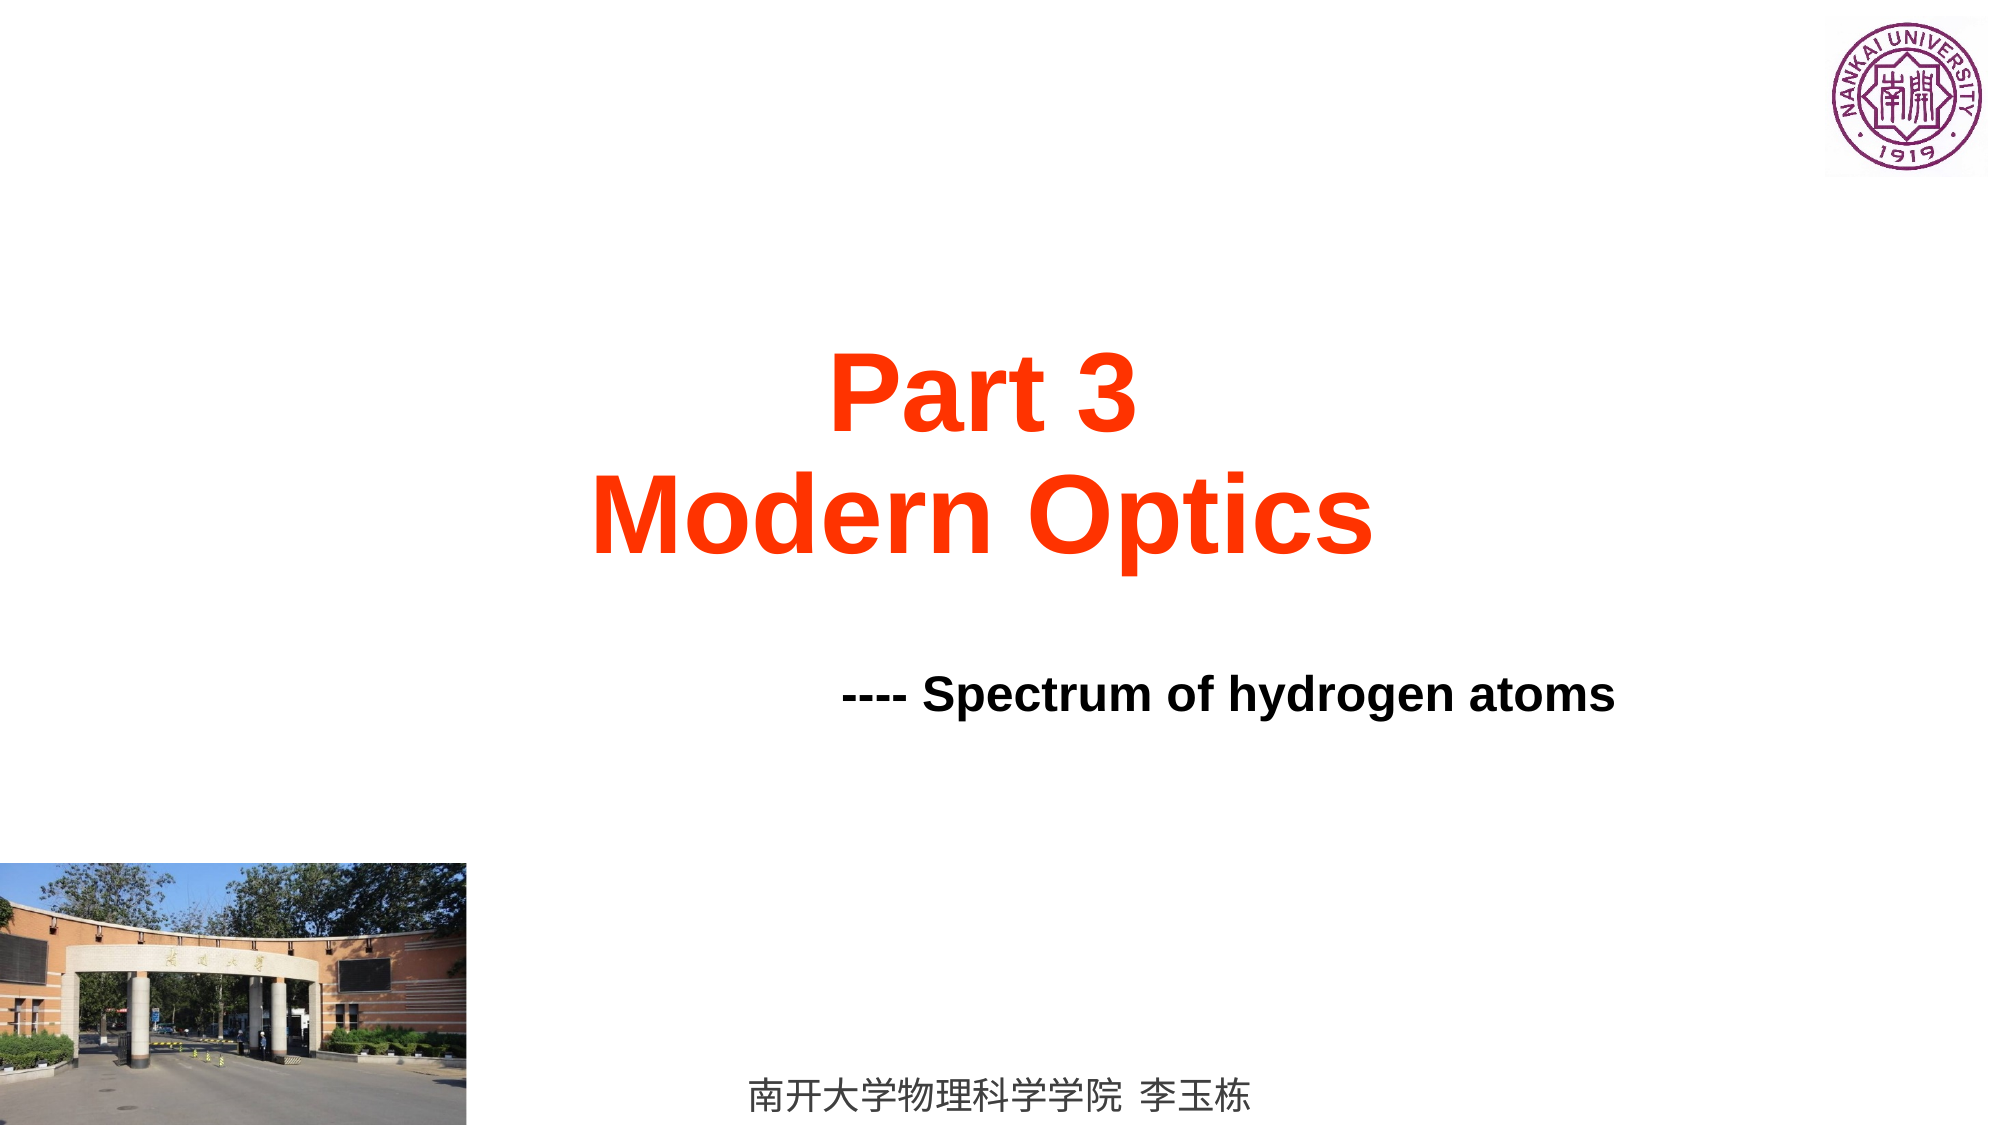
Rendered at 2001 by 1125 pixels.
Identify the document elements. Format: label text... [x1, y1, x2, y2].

title Part 3 Modern Optics [570, 327, 1397, 586]
text_box ---- Spectrum of hydrogen atoms [826, 639, 1632, 729]
picture [1825, 16, 1988, 178]
picture [0, 863, 467, 1125]
